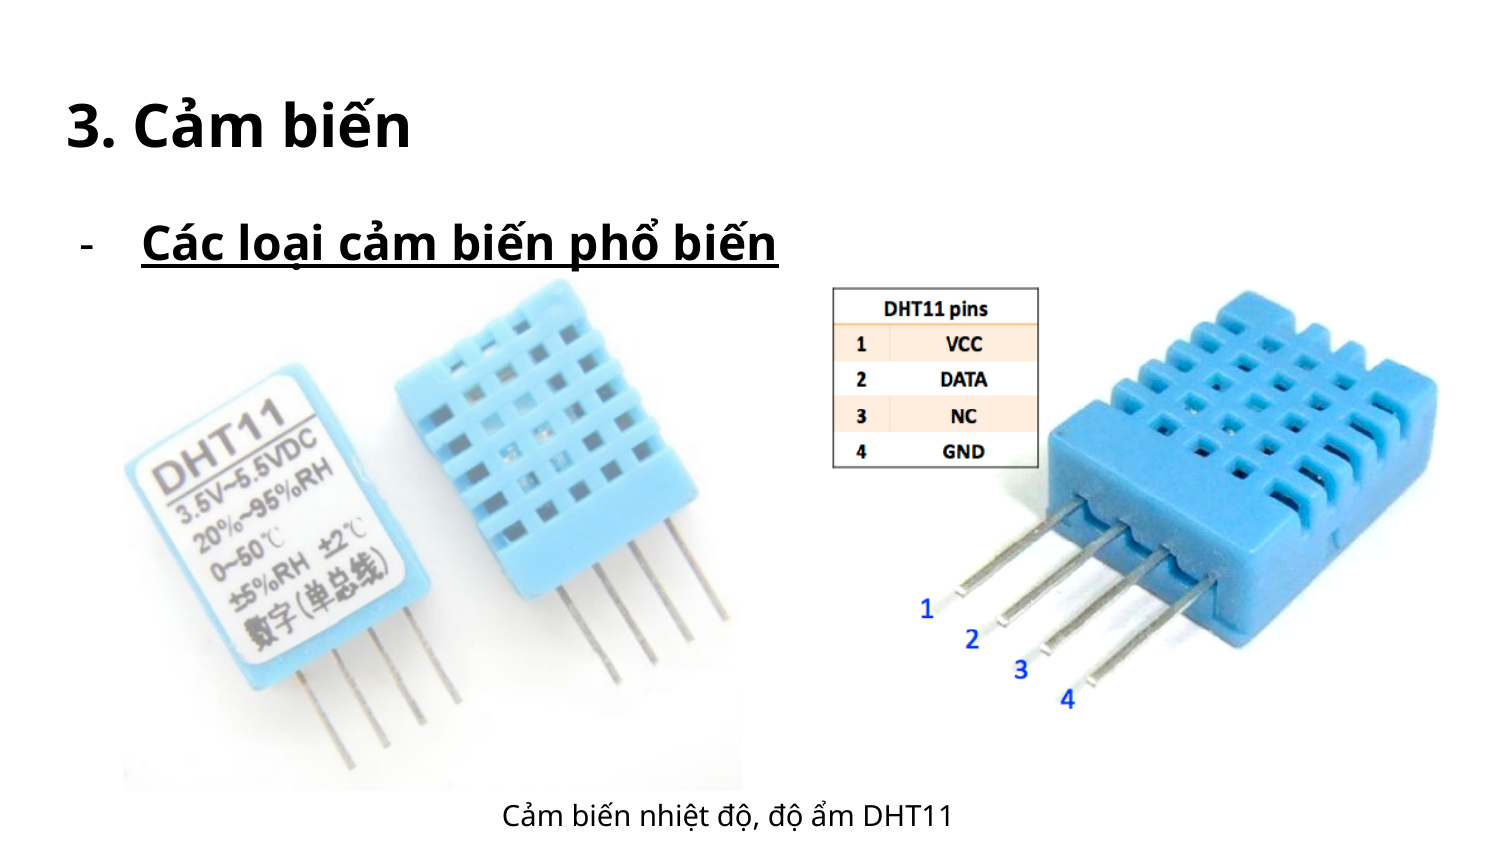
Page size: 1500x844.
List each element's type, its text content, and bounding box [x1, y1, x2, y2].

text_box Cảm biến nhiệt độ, độ ẩm DHT11 [471, 790, 986, 840]
title 3. Cảm biến [51, 72, 1449, 176]
picture [122, 277, 742, 791]
picture [814, 277, 1445, 718]
list Các loại cảm biến phổ biến [51, 189, 1449, 750]
